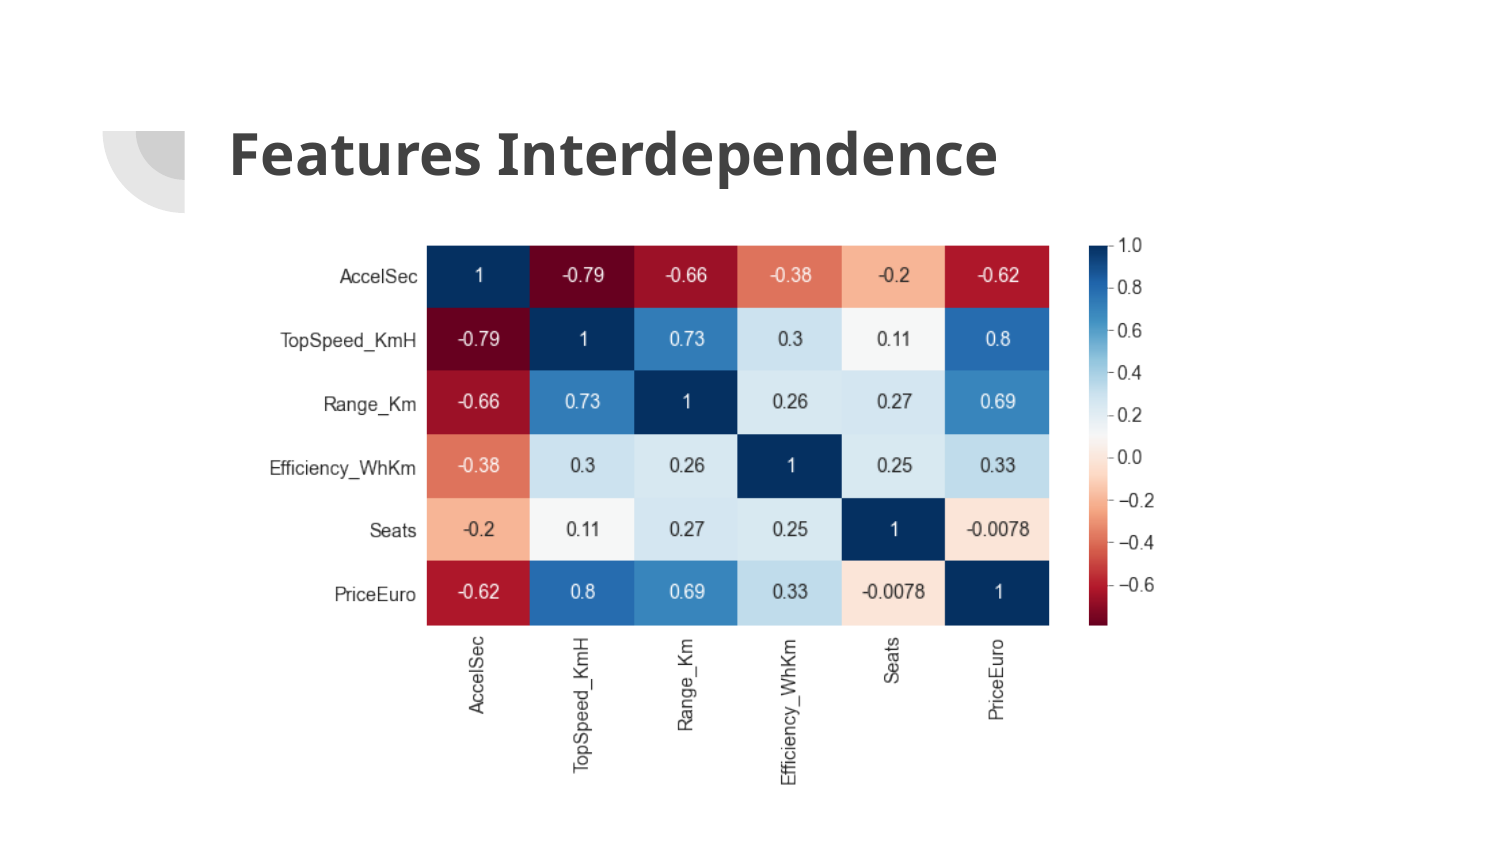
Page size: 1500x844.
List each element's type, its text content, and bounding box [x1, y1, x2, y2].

picture [249, 217, 1226, 804]
title Features Interdependence [213, 98, 1368, 208]
